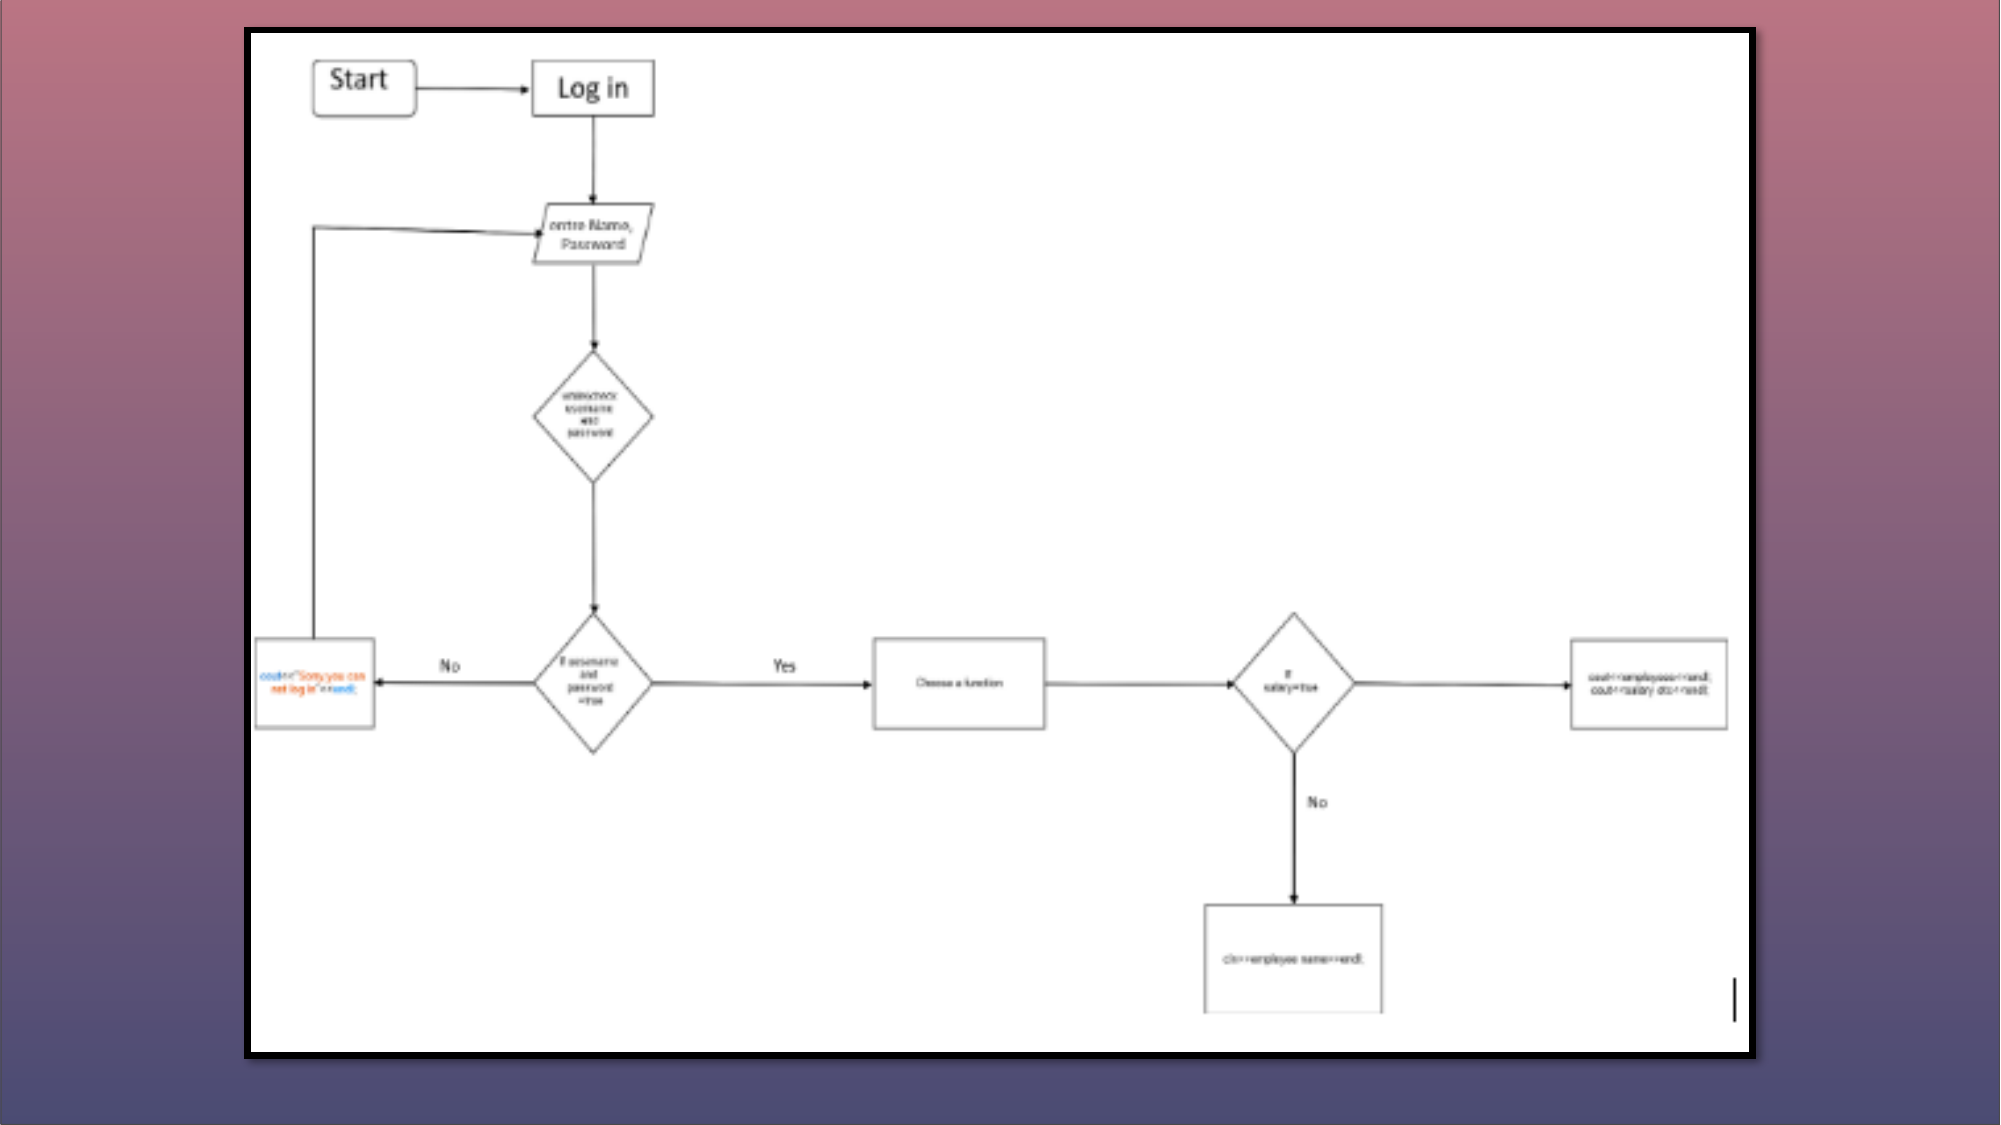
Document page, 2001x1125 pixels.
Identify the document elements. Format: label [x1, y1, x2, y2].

text_box [0, 0, 2000, 1125]
picture [250, 32, 1750, 1053]
